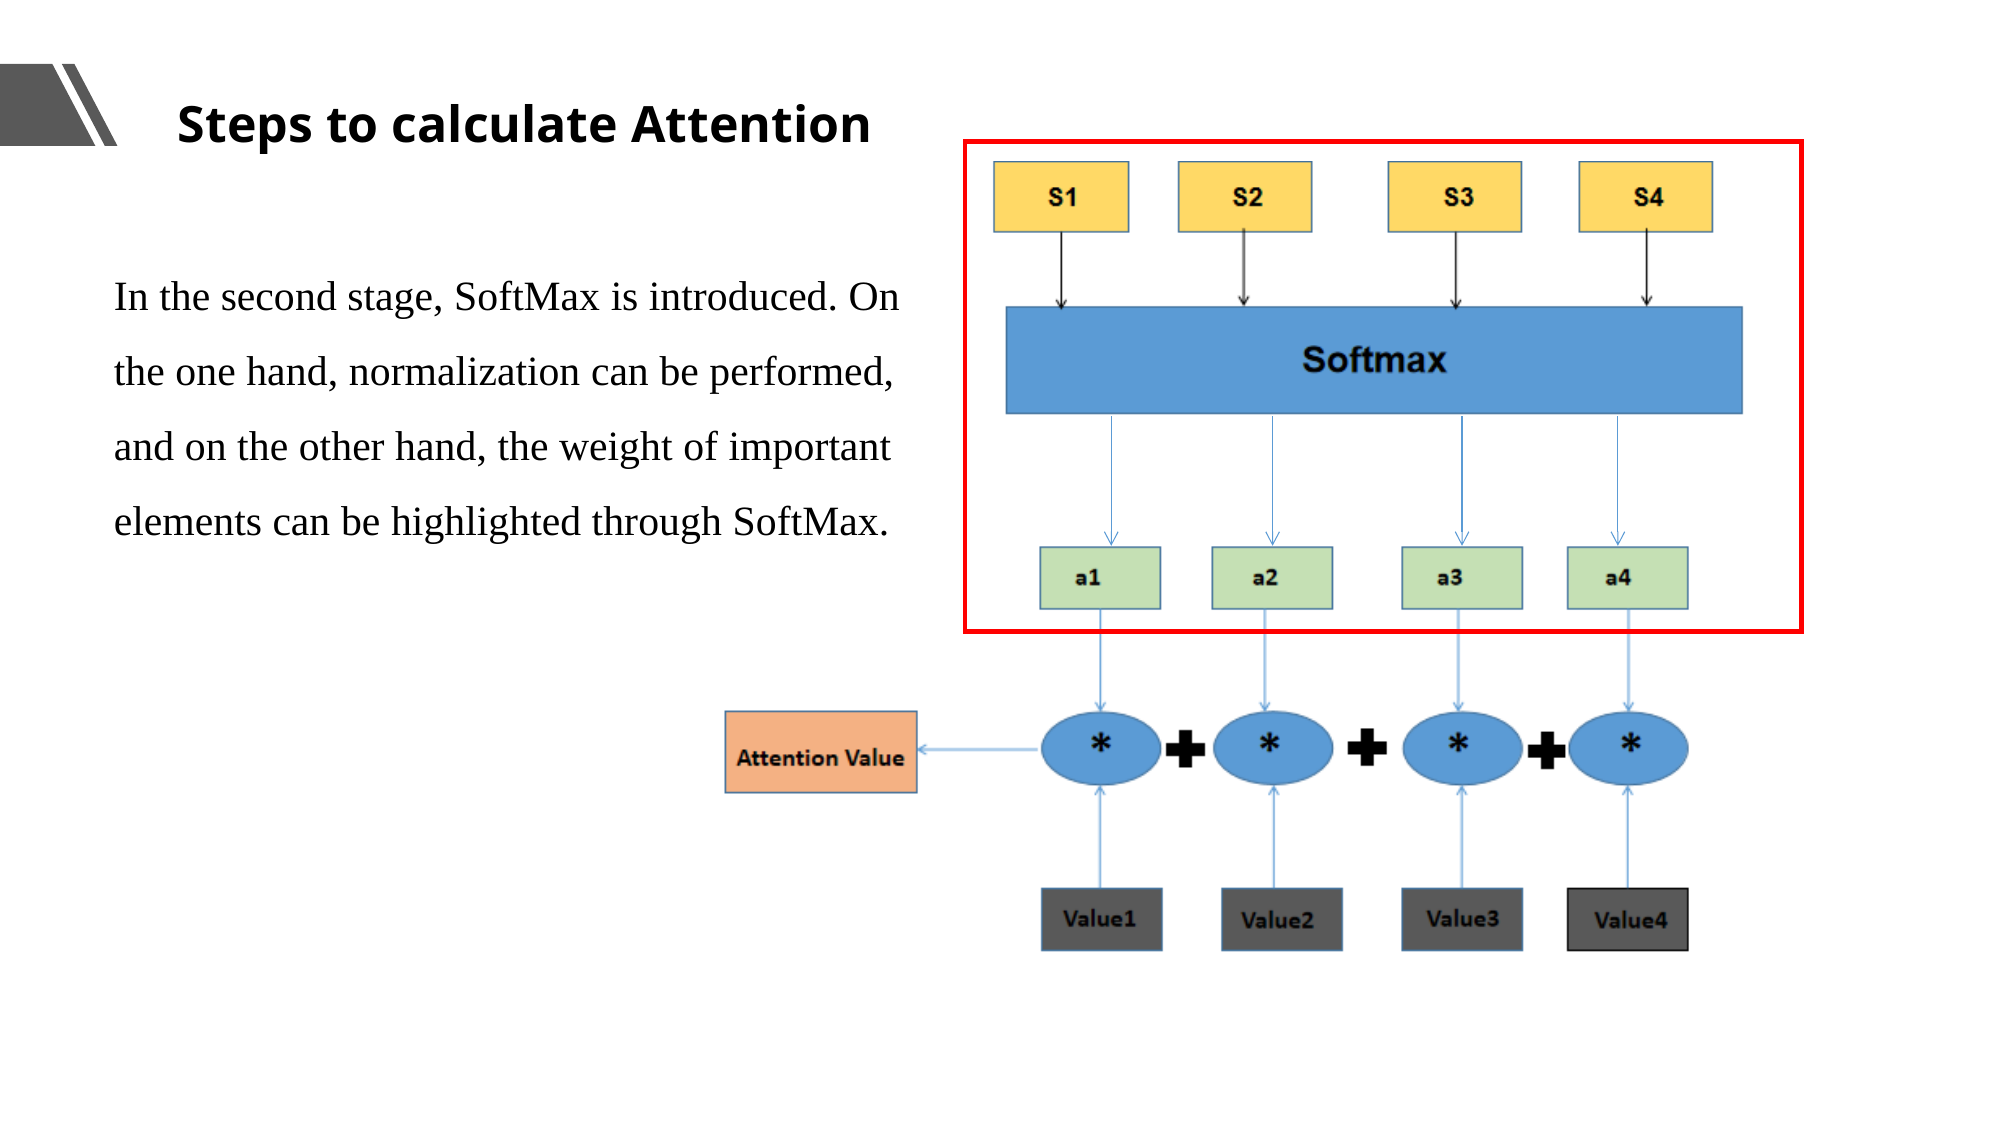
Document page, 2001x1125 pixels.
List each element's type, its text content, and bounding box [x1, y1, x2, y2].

text_box In the second stage, SoftMax is introduced. On the one hand, normalization can be performed, and on the other hand, the weight of important elements can be highlighted through SoftMax. [99, 236, 932, 552]
picture [981, 161, 1751, 416]
text_box Steps to calculate Attention [163, 85, 888, 161]
picture [720, 545, 1702, 958]
text_box [964, 141, 1803, 633]
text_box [0, 63, 118, 146]
